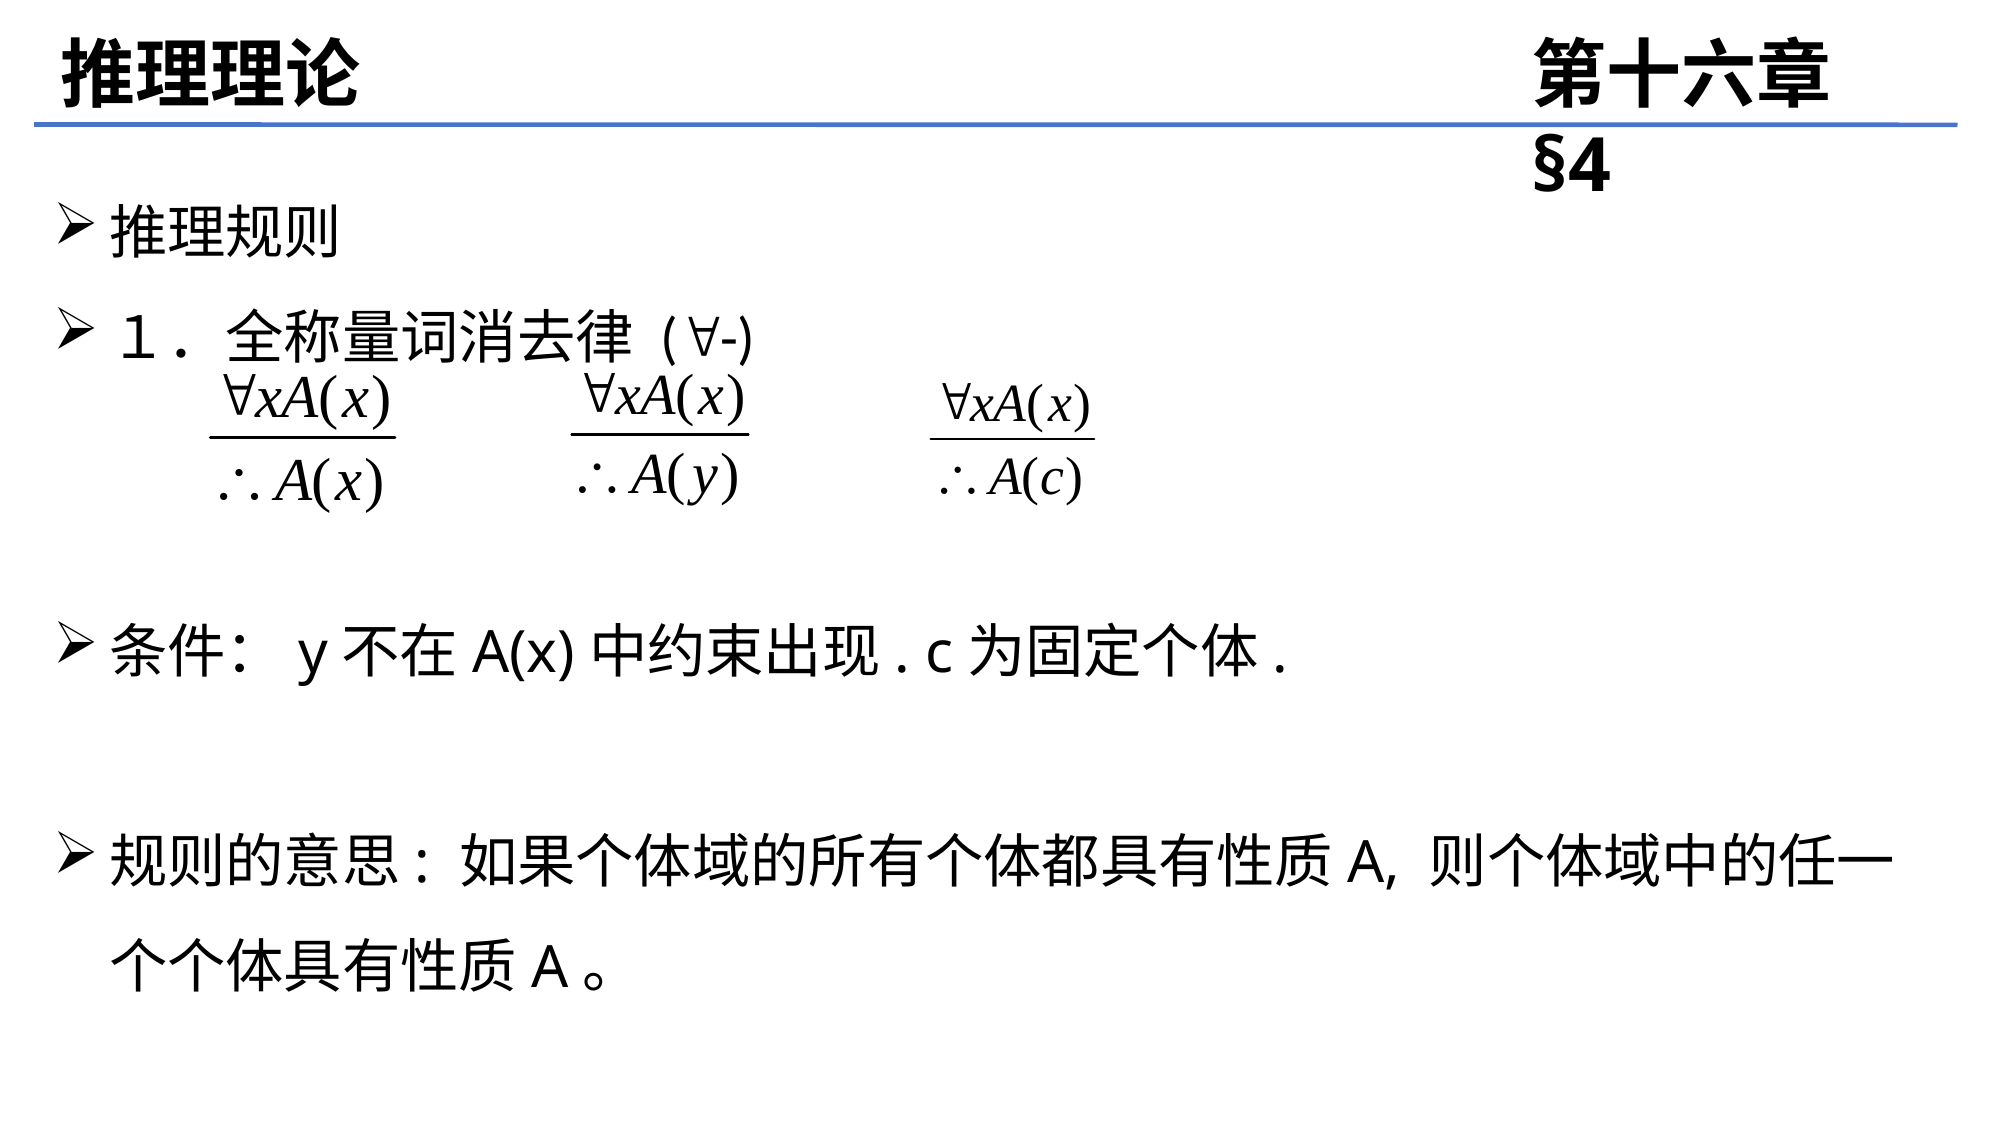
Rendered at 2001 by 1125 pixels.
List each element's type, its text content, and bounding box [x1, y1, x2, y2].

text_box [198, 358, 410, 526]
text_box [920, 368, 1108, 517]
text_box 第十六章 §4 [1517, 19, 1958, 124]
text_box 推理理论 [46, 18, 932, 124]
text_box 推理规则 １．全称量词消去律 (-) 条件：y不在A(x)中约束出现. c为固定个体. 规则的意思: 如果个体域的所有个体都具有性质A, 则个体域中的任一个个体具有性质A。 [38, 153, 1951, 1065]
text_box 第十六章 §4 [1517, 126, 1958, 214]
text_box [560, 358, 763, 519]
